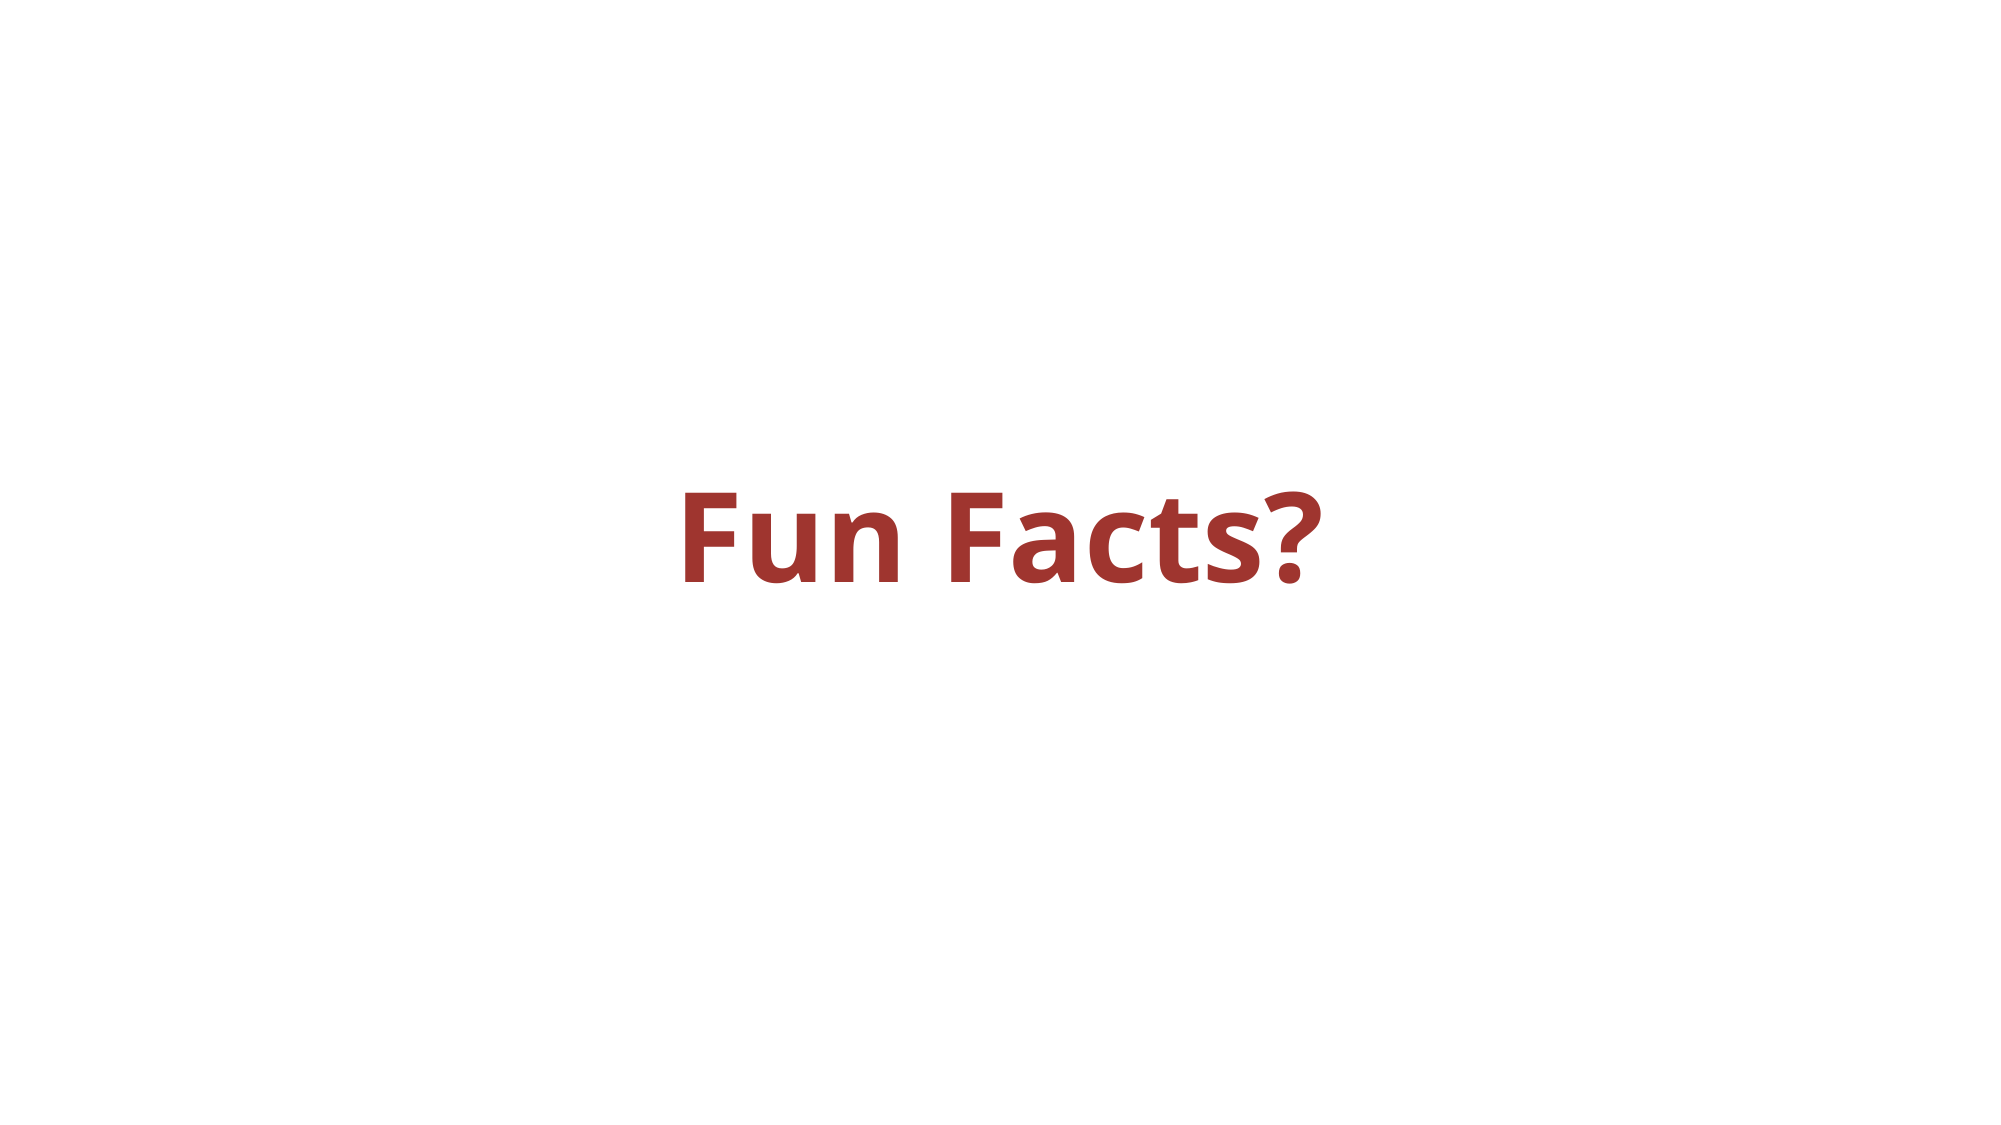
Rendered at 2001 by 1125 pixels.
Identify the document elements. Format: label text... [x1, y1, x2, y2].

title Fun Facts? [213, 225, 1787, 617]
